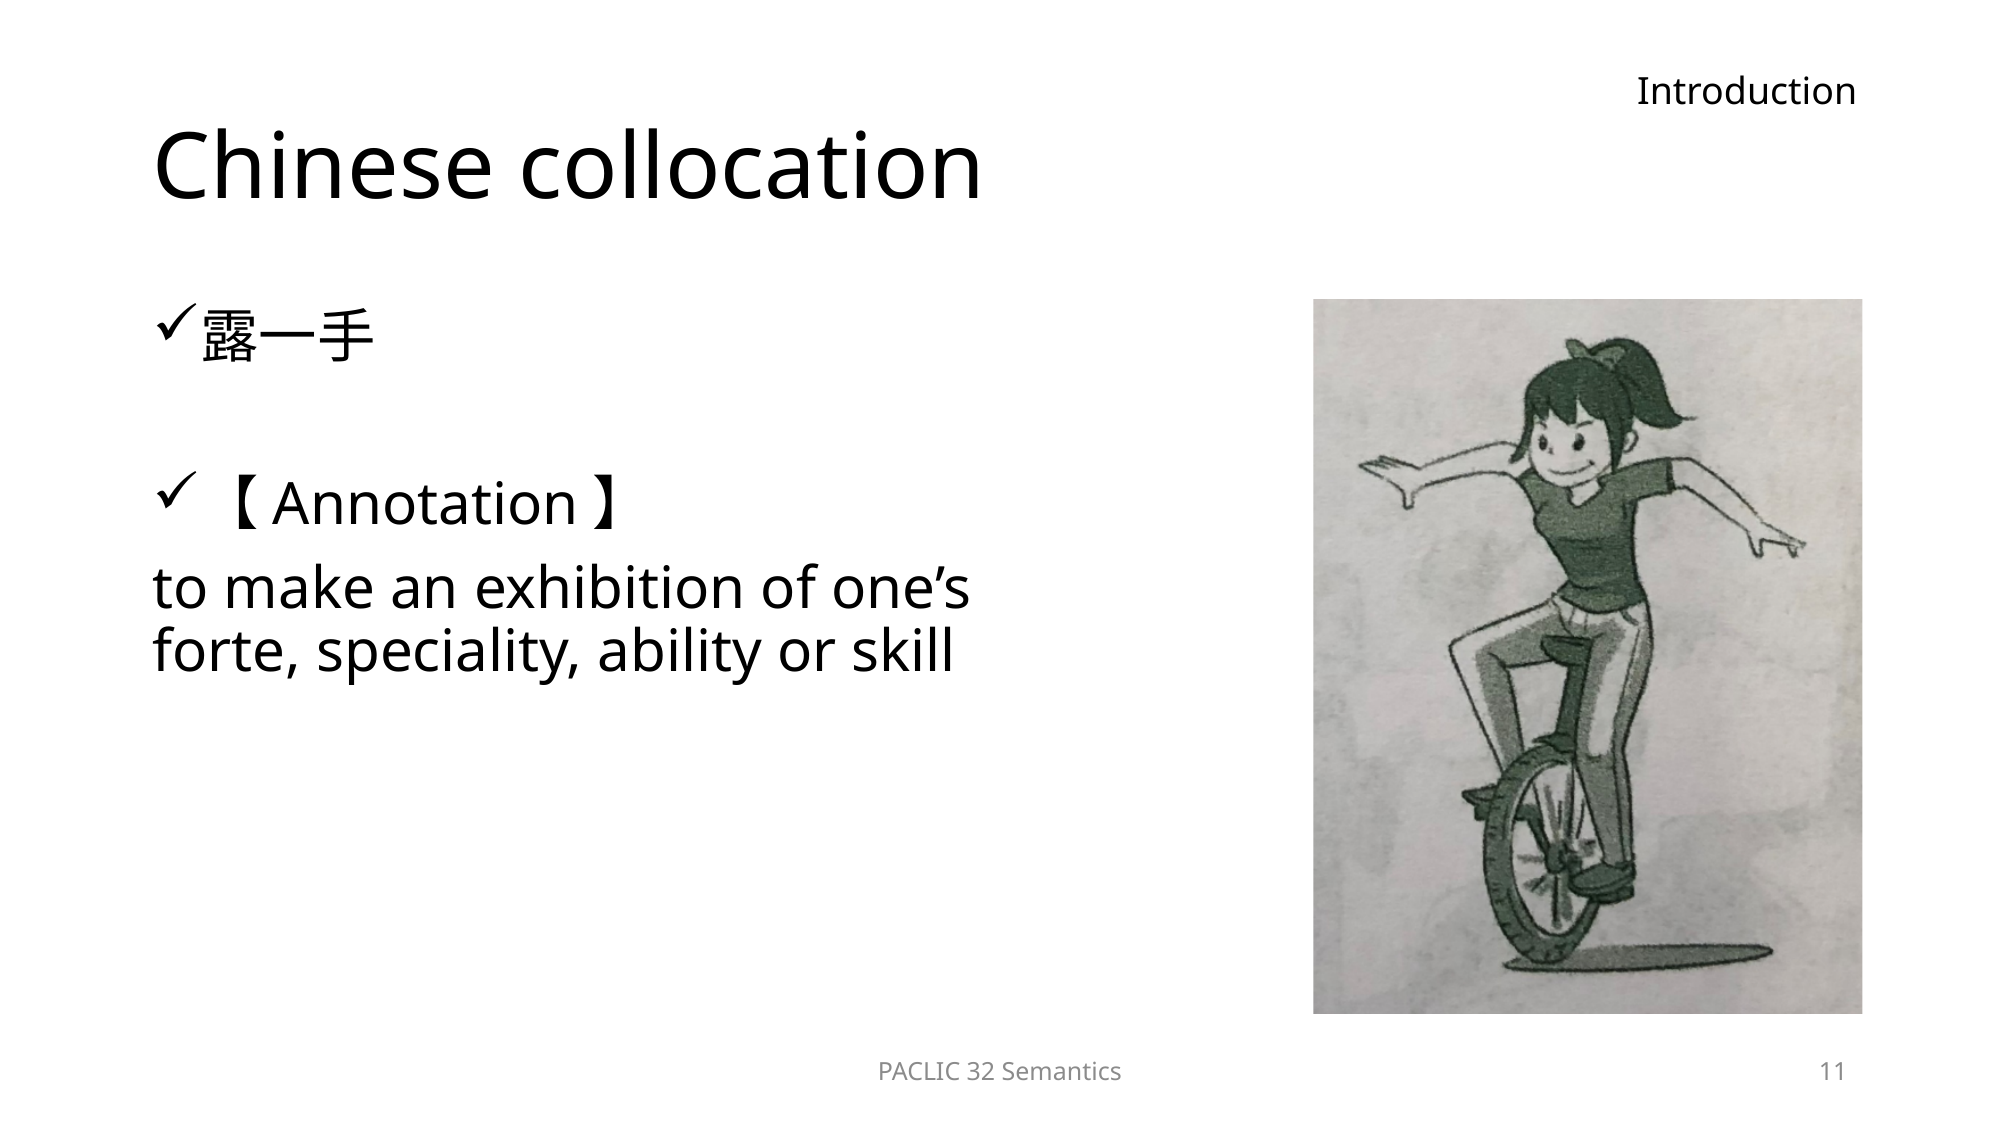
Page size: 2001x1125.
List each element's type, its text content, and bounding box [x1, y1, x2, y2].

slide_number 11 [1412, 1042, 1863, 1103]
title Chinese collocation [137, 59, 1863, 278]
picture [1313, 299, 1863, 381]
list 露一手 【Annotation】 to make an exhibition of one’s forte, speciality, ability or skill [137, 299, 988, 1014]
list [1231, 381, 1945, 931]
picture [1313, 931, 1863, 1014]
footer PACLIC 32 Semantics [662, 1042, 1338, 1103]
text_box Introduction [1622, 59, 1873, 120]
